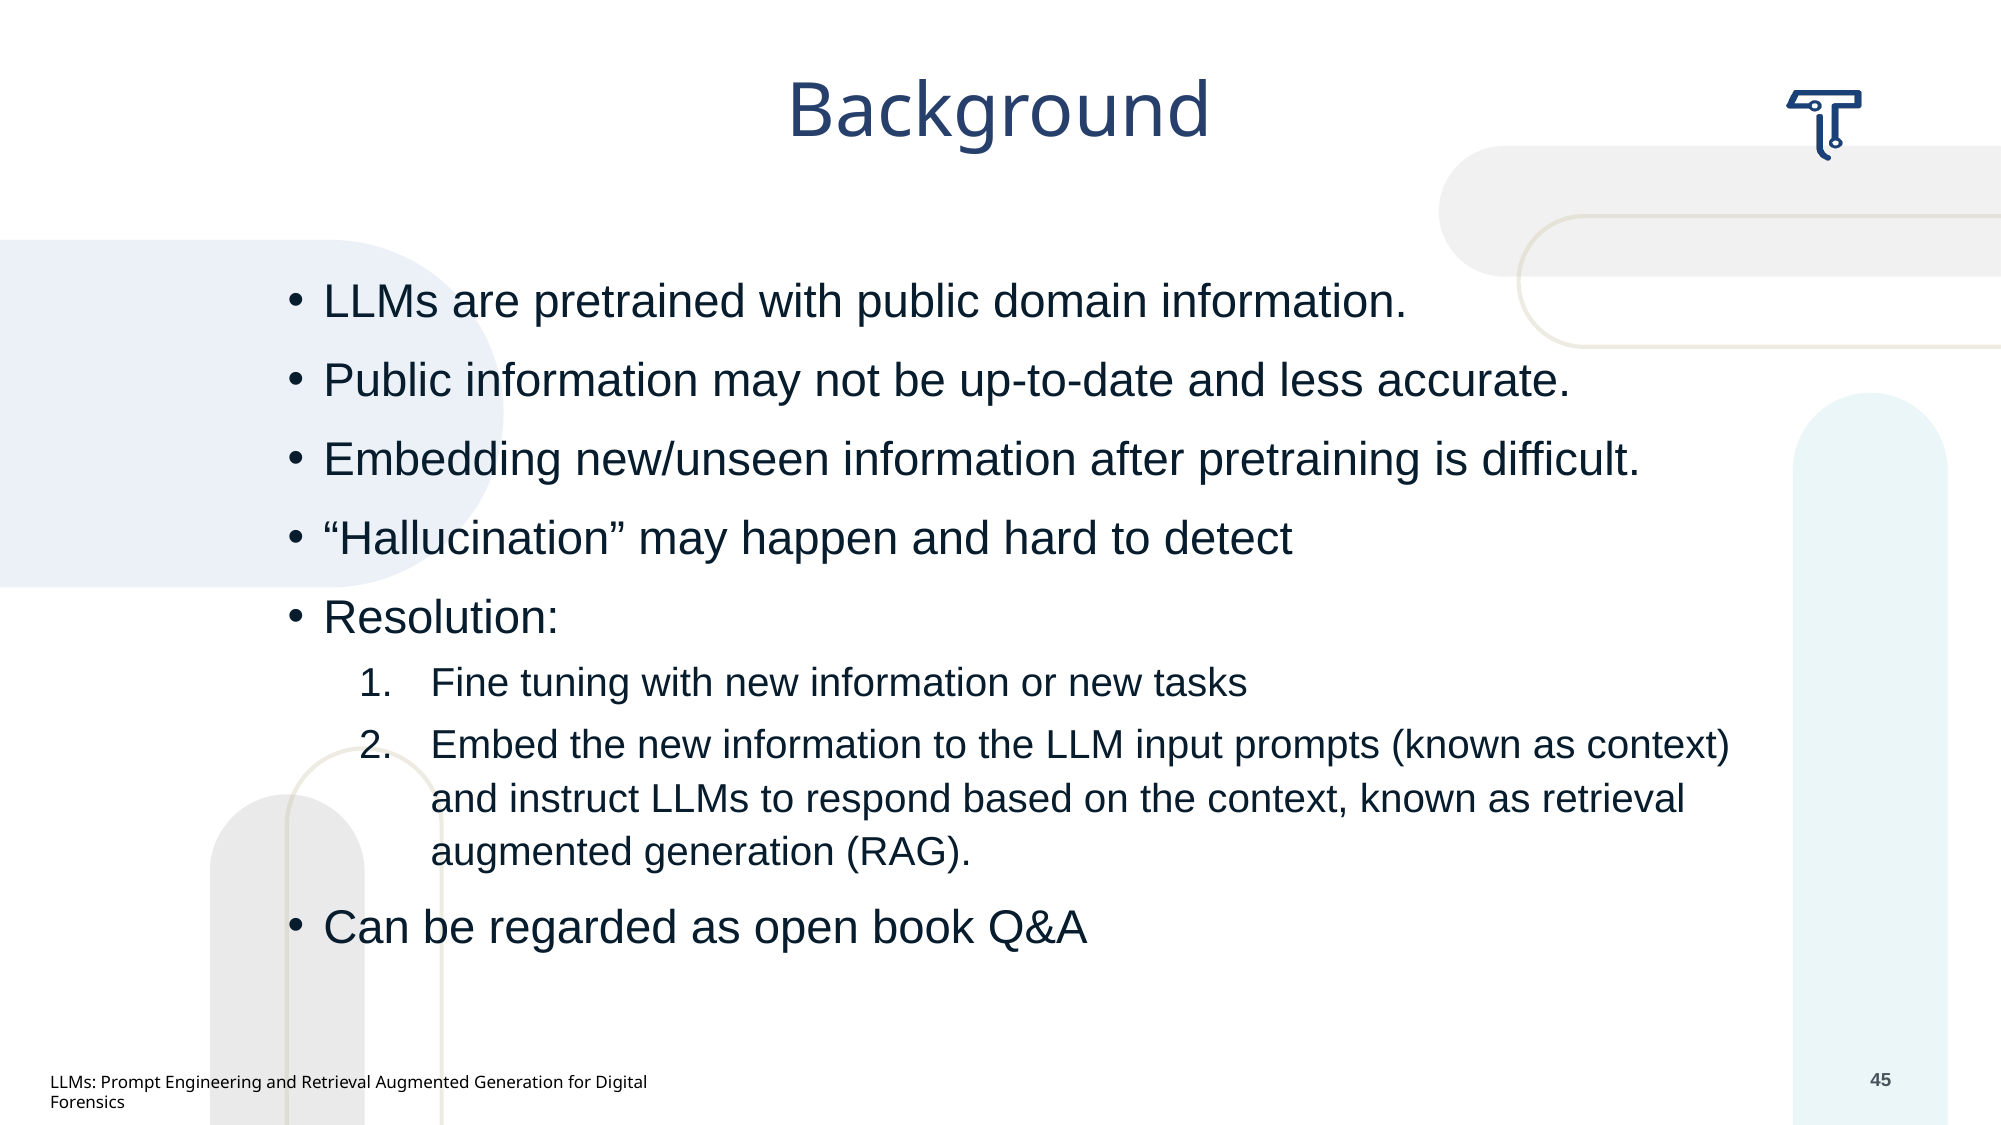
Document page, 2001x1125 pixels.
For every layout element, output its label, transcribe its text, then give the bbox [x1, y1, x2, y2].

footer LLMs: Prompt Engineering and Retrieval Augmented Generation for Digital Forensics [35, 1064, 674, 1108]
text_box LLMs are pretrained with public domain information. Public information may not be up-to-date and less accurate. Embedding new/unseen information after pretraining is difficult. “Hallucination” may happen and hard to detect Resolution: Fine tuning with new information or new tasks Embed the new information to the LLM input prompts (known as context) and instruct LLMs to respond based on the context, known as retrieval augmented generation (RAG). Can be regarded as open book Q&A [272, 257, 1765, 972]
text_box Background [438, 32, 1562, 193]
picture [1750, 65, 1897, 185]
